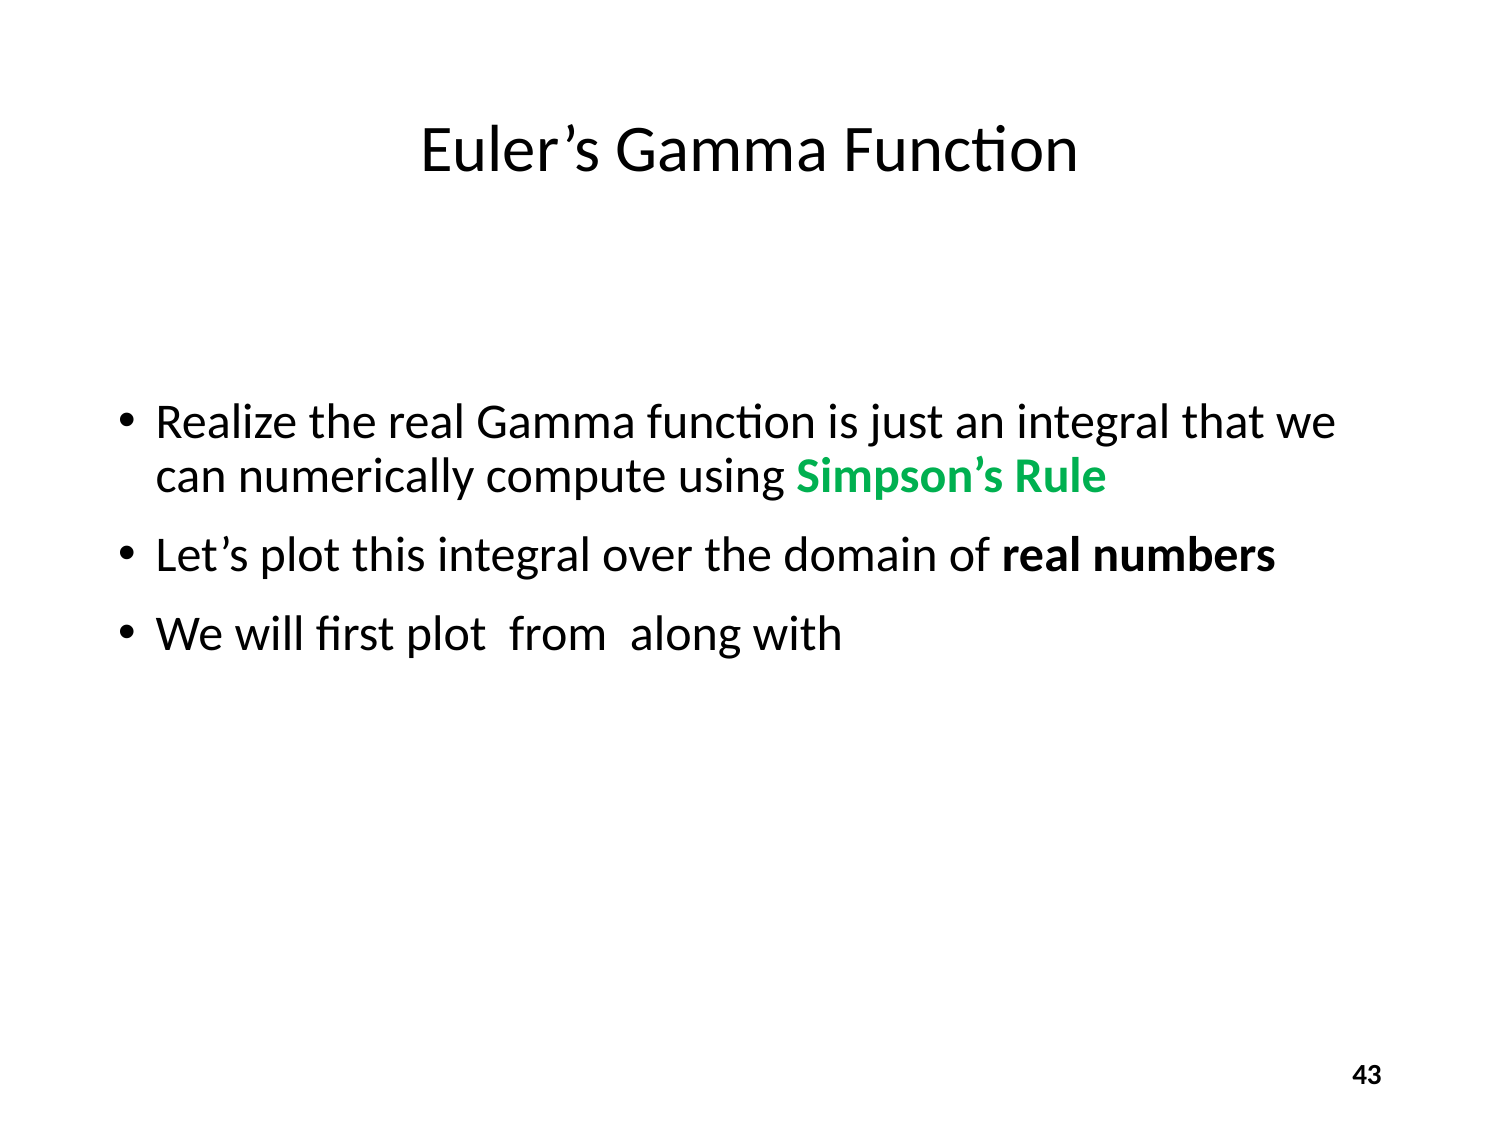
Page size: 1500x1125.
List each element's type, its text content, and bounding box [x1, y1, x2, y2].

title Euler’s Gamma Function [103, 59, 1397, 241]
slide_number 43 [1059, 1042, 1397, 1103]
